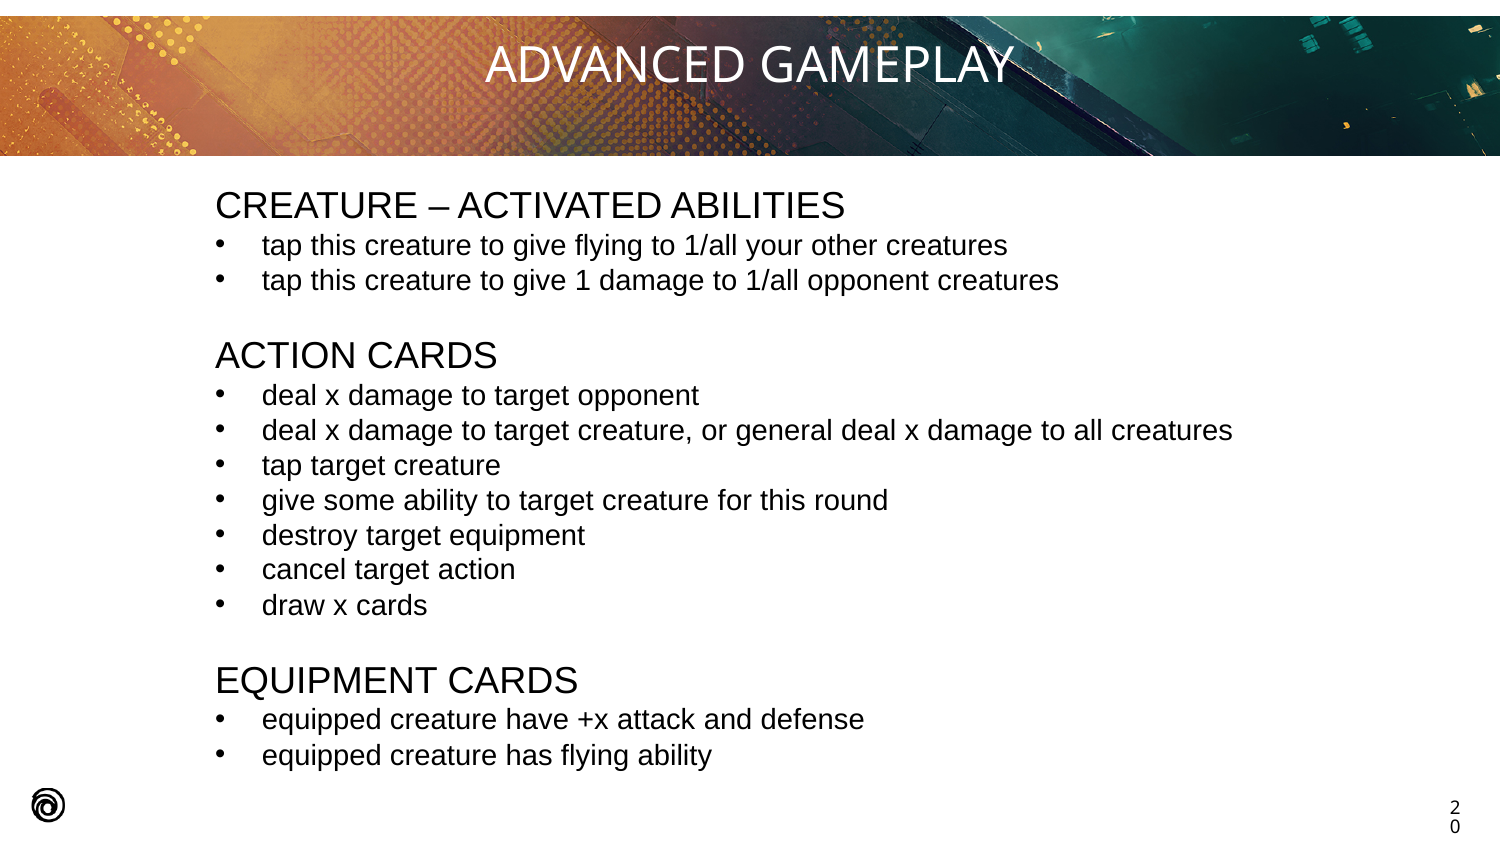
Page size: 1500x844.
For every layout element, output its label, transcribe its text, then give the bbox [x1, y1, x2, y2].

text_box CREATURE – ACTIVATED ABILITIES tap this creature to give flying to 1/all your other creatures tap this creature to give 1 damage to 1/all opponent creatures ACTION CARDS deal x damage to target opponent deal x damage to target creature, or general deal x damage to all creatures tap target creature give some ability to target creature for this round destroy target equipment cancel target action draw x cards EQUIPMENT CARDS equipped creature have +x attack and defense equipped creature has flying ability [207, 173, 1318, 814]
picture [0, 16, 1500, 156]
slide_number 20 [1441, 787, 1472, 827]
picture [22, 787, 74, 824]
